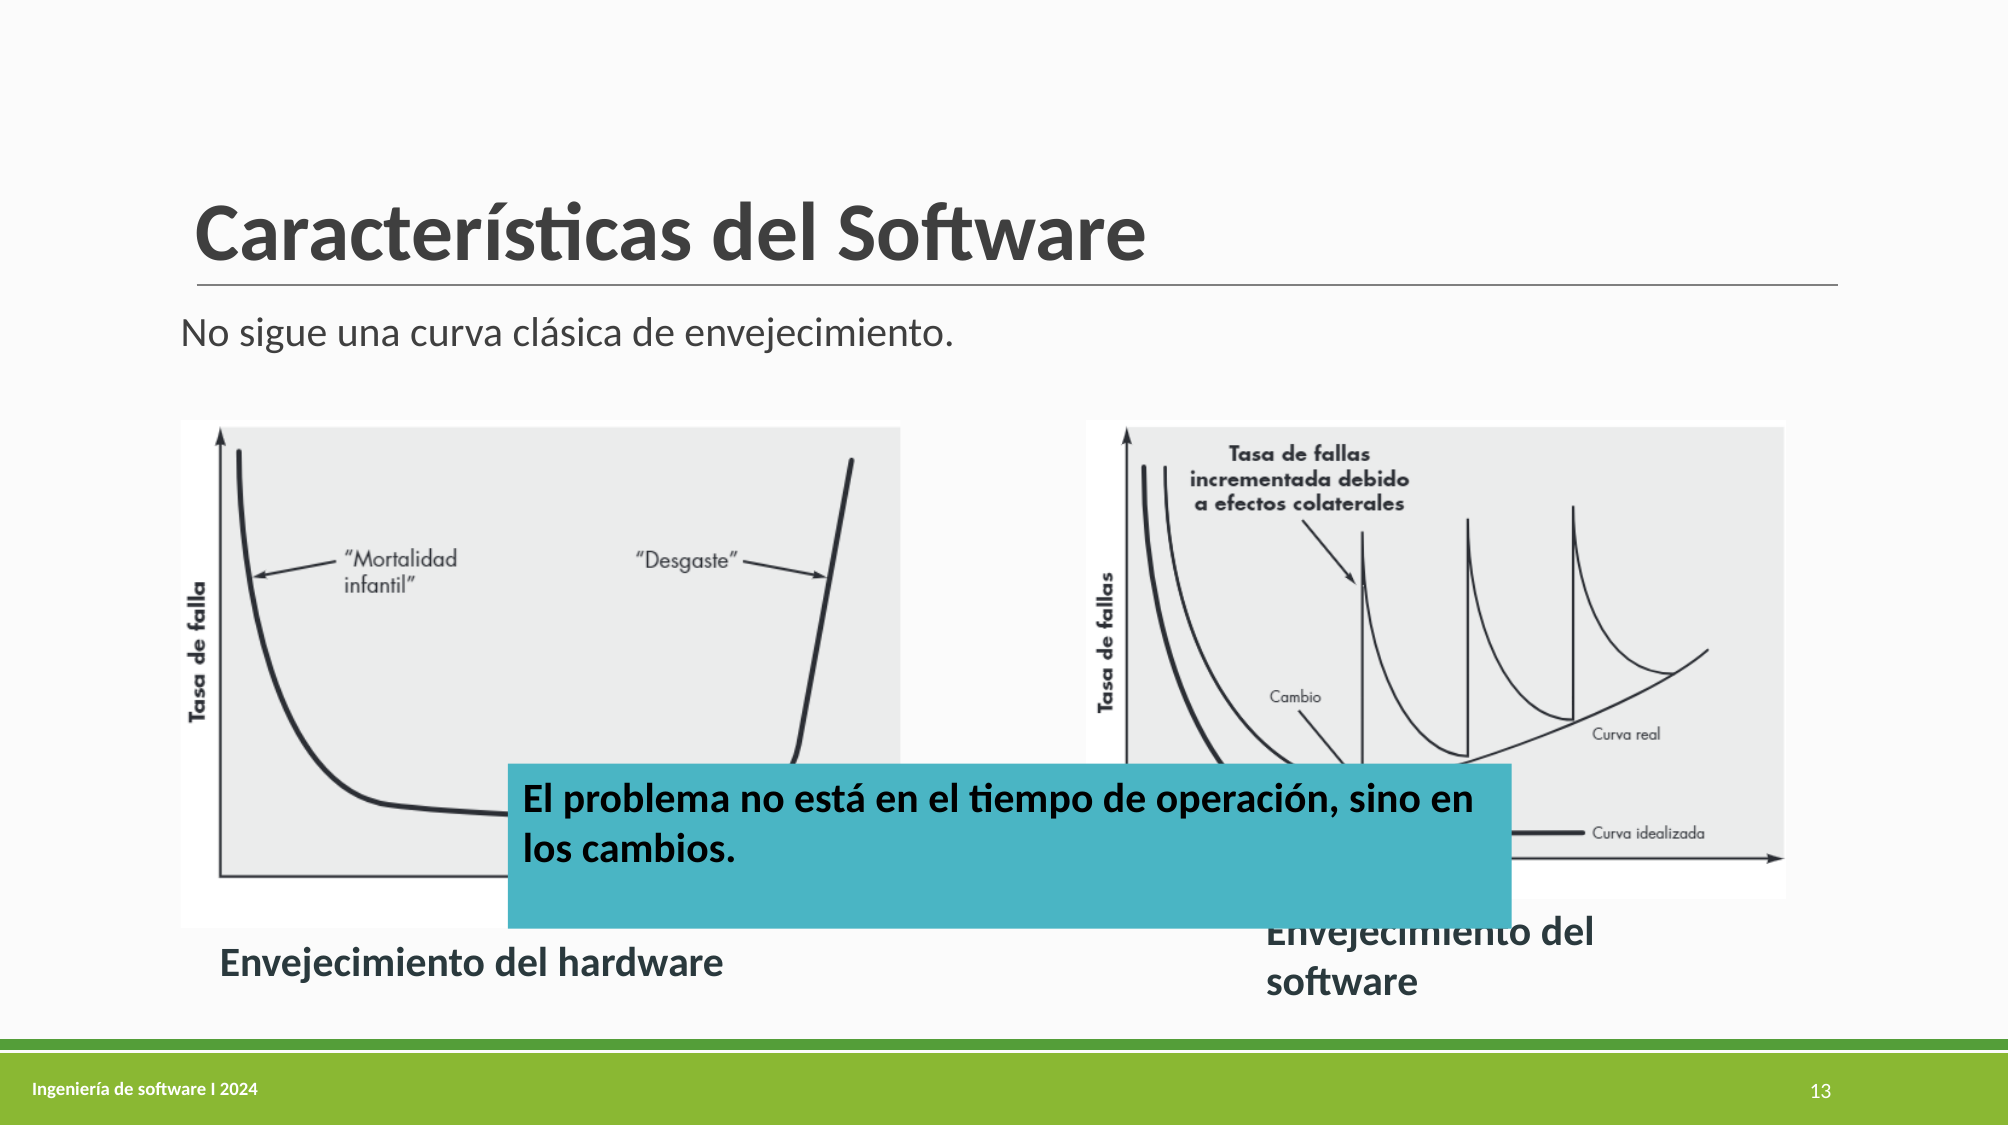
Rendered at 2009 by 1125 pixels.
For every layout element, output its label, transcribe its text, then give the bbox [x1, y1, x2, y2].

picture [1086, 420, 1786, 899]
picture [180, 420, 901, 929]
text_box Envejecimiento del hardware [204, 937, 753, 993]
text_box El problema no está en el tiempo de operación, sino en los cambios. [905, 763, 1512, 929]
text_box Envejecimiento del software [1251, 907, 1652, 1012]
list No sigue una curva clásica de envejecimiento. [180, 302, 1838, 963]
title Características del Software [180, 47, 1838, 285]
slide_number 13 [1630, 1059, 1847, 1120]
